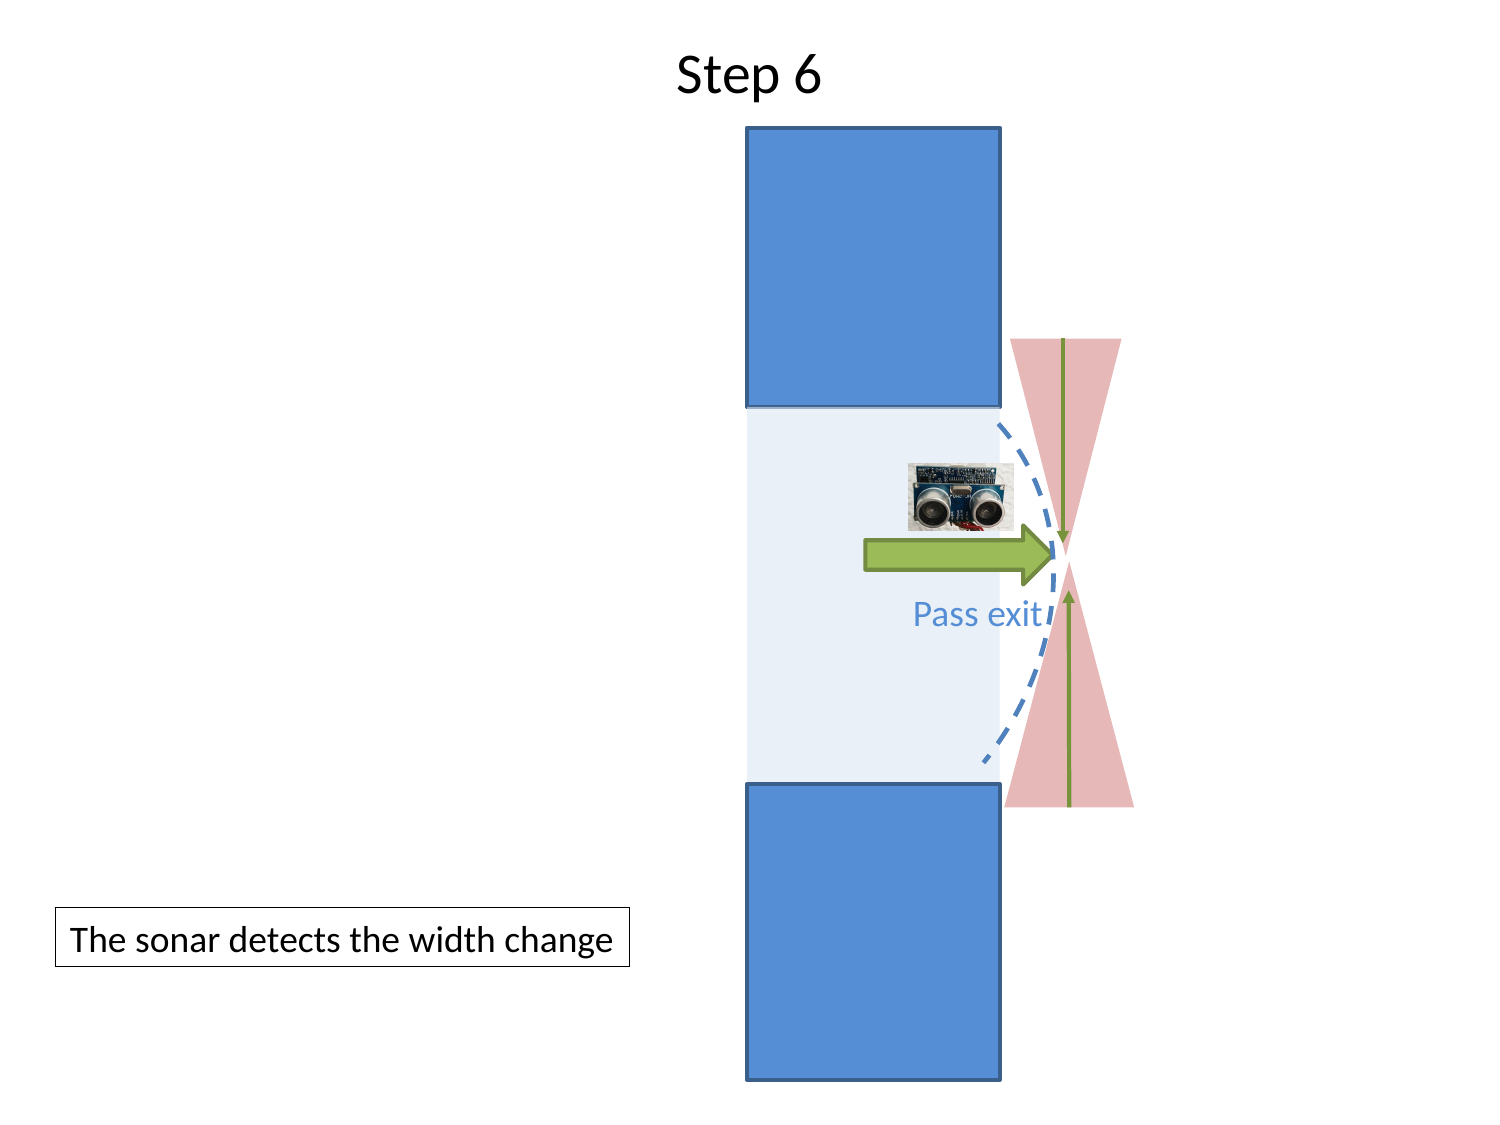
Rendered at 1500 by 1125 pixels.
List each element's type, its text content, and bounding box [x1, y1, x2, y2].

text_box Pass exit [1005, 581, 1058, 642]
text_box [1007, 336, 1124, 559]
title Step 6 [170, 27, 1330, 114]
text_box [746, 127, 1000, 1080]
text_box [1005, 642, 1045, 733]
text_box The sonar detects the width change [55, 907, 630, 967]
picture [908, 463, 1015, 532]
text_box [1005, 559, 1137, 810]
text_box [1005, 431, 1054, 581]
